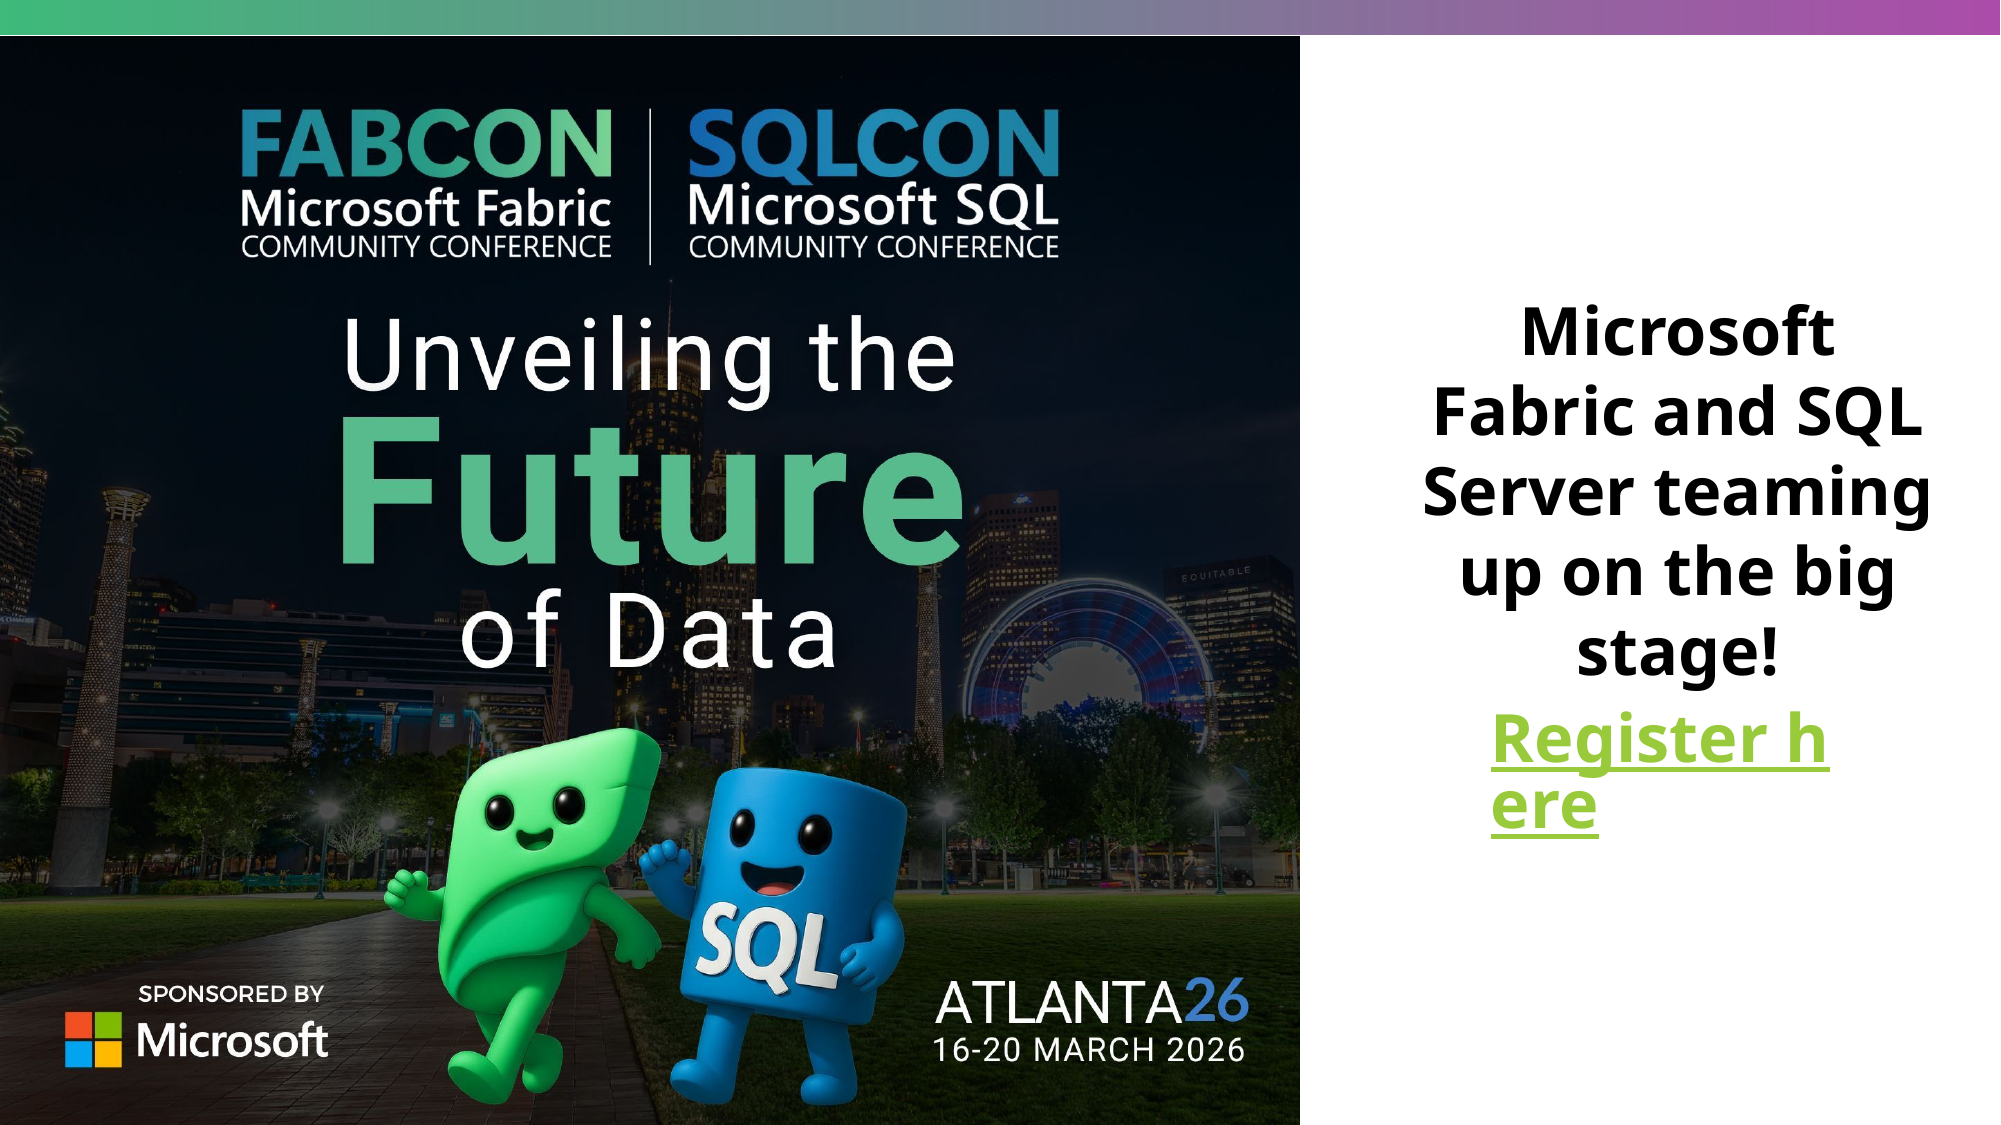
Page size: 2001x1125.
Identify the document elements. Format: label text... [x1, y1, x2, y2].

text_box Microsoft Fabric and SQL Server teaming up on the big stage! [1402, 281, 1954, 697]
picture [0, 36, 1300, 1125]
text_box Register here [1475, 697, 1881, 794]
text_box [0, 0, 2000, 35]
